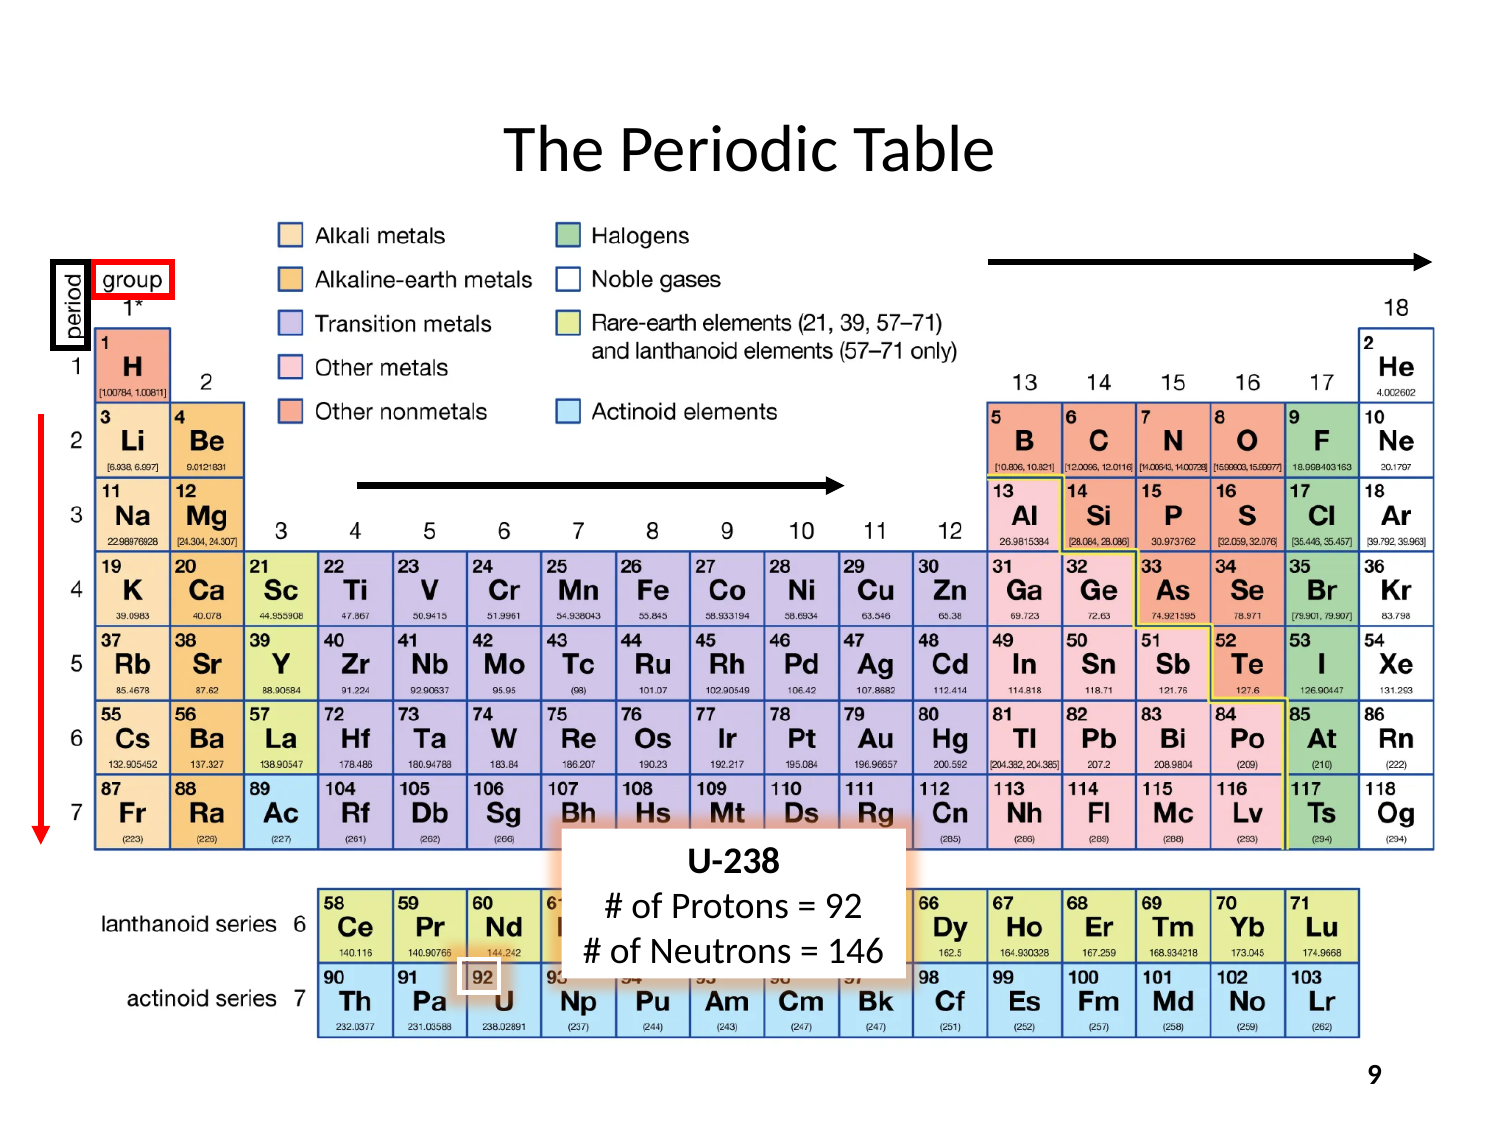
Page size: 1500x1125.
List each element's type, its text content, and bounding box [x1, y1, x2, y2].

slide_number 9 [1059, 1050, 1397, 1103]
title The Periodic Table [103, 59, 1397, 203]
picture [52, 203, 1447, 1050]
